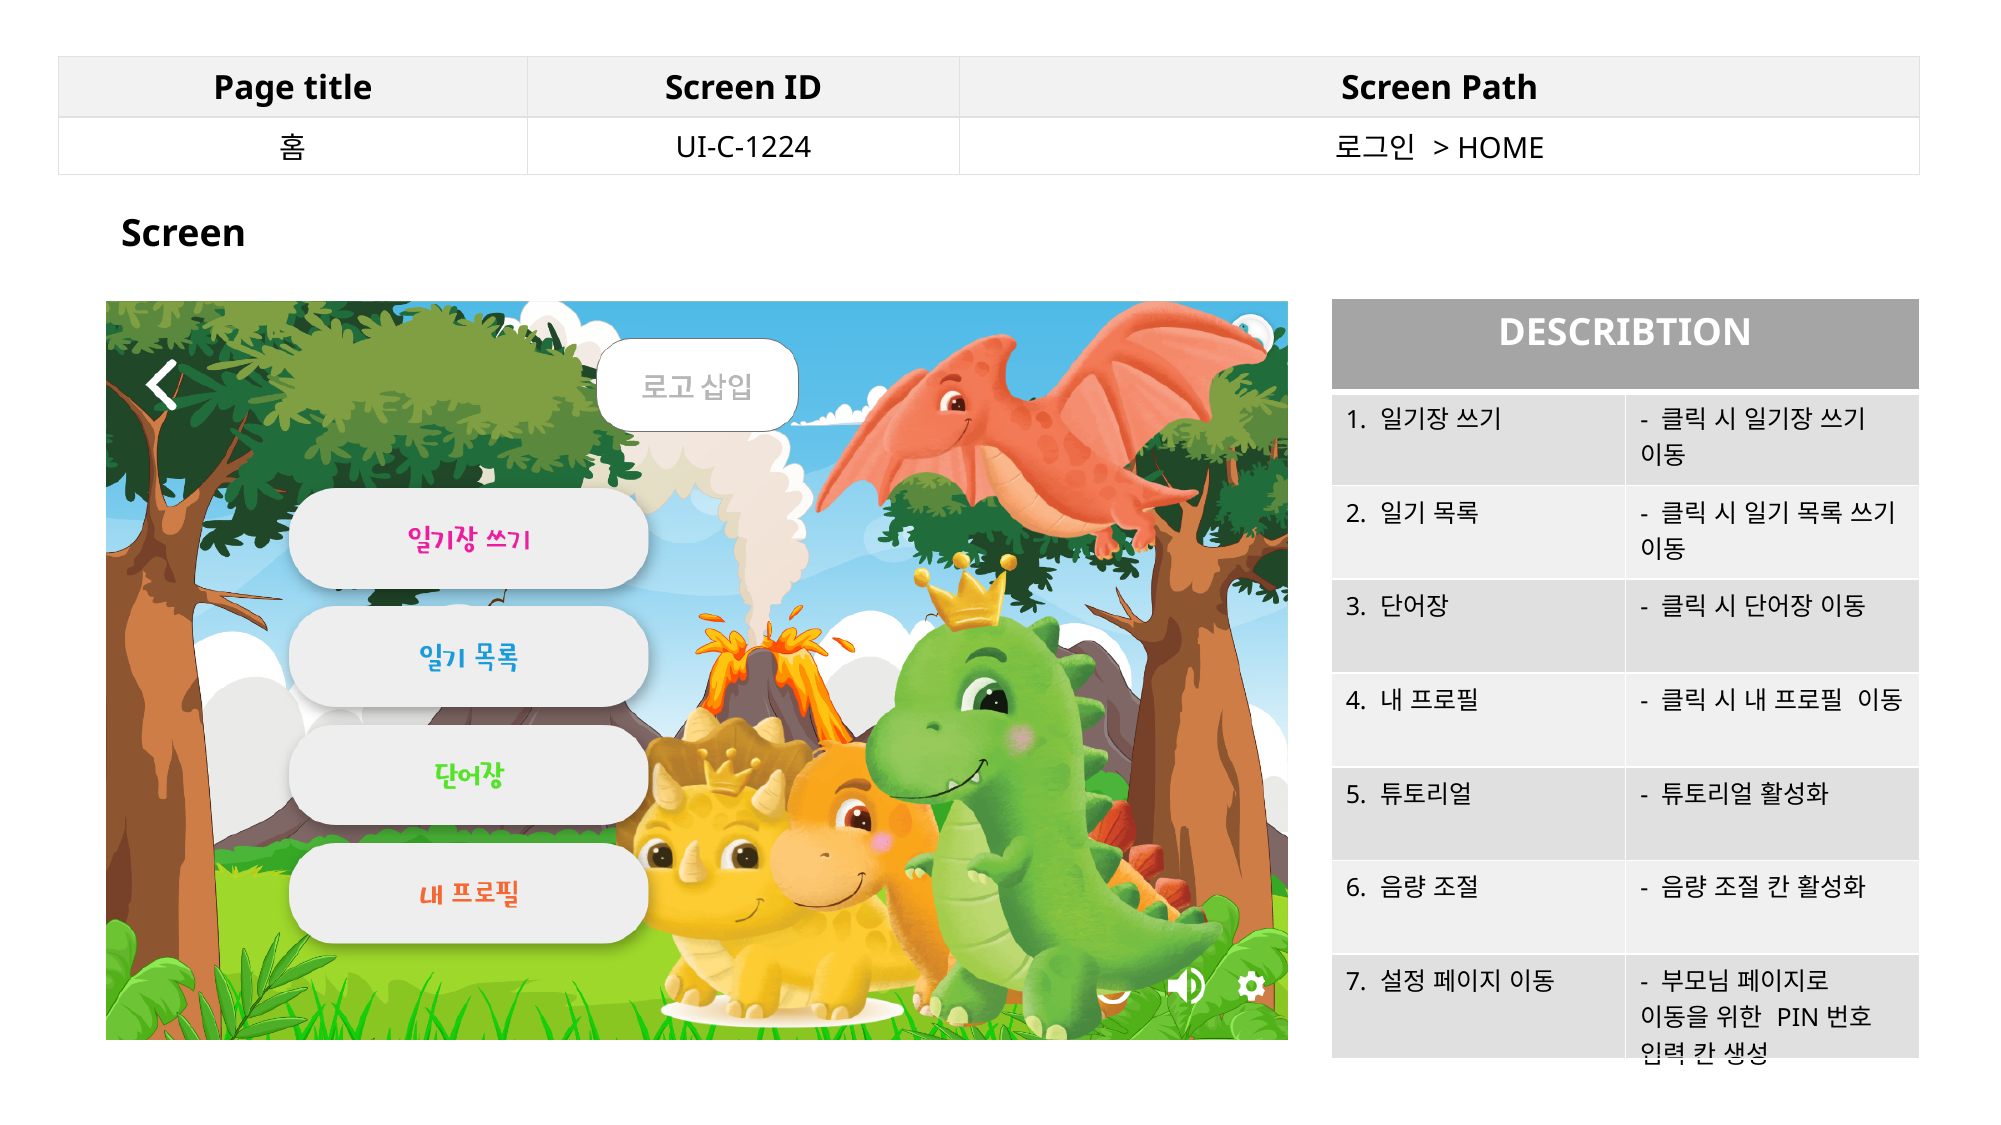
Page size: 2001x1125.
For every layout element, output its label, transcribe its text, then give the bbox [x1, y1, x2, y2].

table_cell - 부모님 페이지로 이동을 위한 PIN번호 입력 칸 생성 [1626, 955, 1919, 1058]
table_cell 7. 설정 페이지 이동 [1332, 955, 1625, 1058]
table_header Page title [59, 57, 527, 116]
table_cell UI-C-1224 [528, 118, 959, 174]
table_cell 홈 [59, 118, 527, 174]
table_cell - 클릭 시 단어장 이동 [1626, 580, 1919, 672]
table_cell - 튜토리얼 활성화 [1626, 768, 1919, 860]
table_cell - 클릭 시 내 프로필 이동 [1626, 674, 1919, 766]
table_cell 6. 음량 조절 [1332, 861, 1625, 953]
table_header DESCRIBTION [1332, 299, 1919, 389]
table_cell 3. 단어장 [1332, 580, 1625, 672]
table_cell 4. 내 프로필 [1332, 674, 1625, 766]
table_header Screen ID [528, 57, 959, 116]
table_cell - 클릭 시 일기장 쓰기 이동 [1626, 395, 1919, 485]
text_box Screen [106, 201, 679, 261]
table_cell 로그인 > HOME [960, 118, 1919, 174]
picture [106, 301, 1288, 1040]
table_cell - 클릭 시 일기 목록 쓰기 이동 [1626, 486, 1919, 578]
table_cell 1. 일기장 쓰기 [1332, 395, 1625, 485]
table_cell - 음량 조절 칸 활성화 [1626, 861, 1919, 953]
table_header Screen Path [960, 57, 1919, 116]
table_cell 5. 튜토리얼 [1332, 768, 1625, 860]
table_cell 2. 일기 목록 [1332, 486, 1625, 578]
